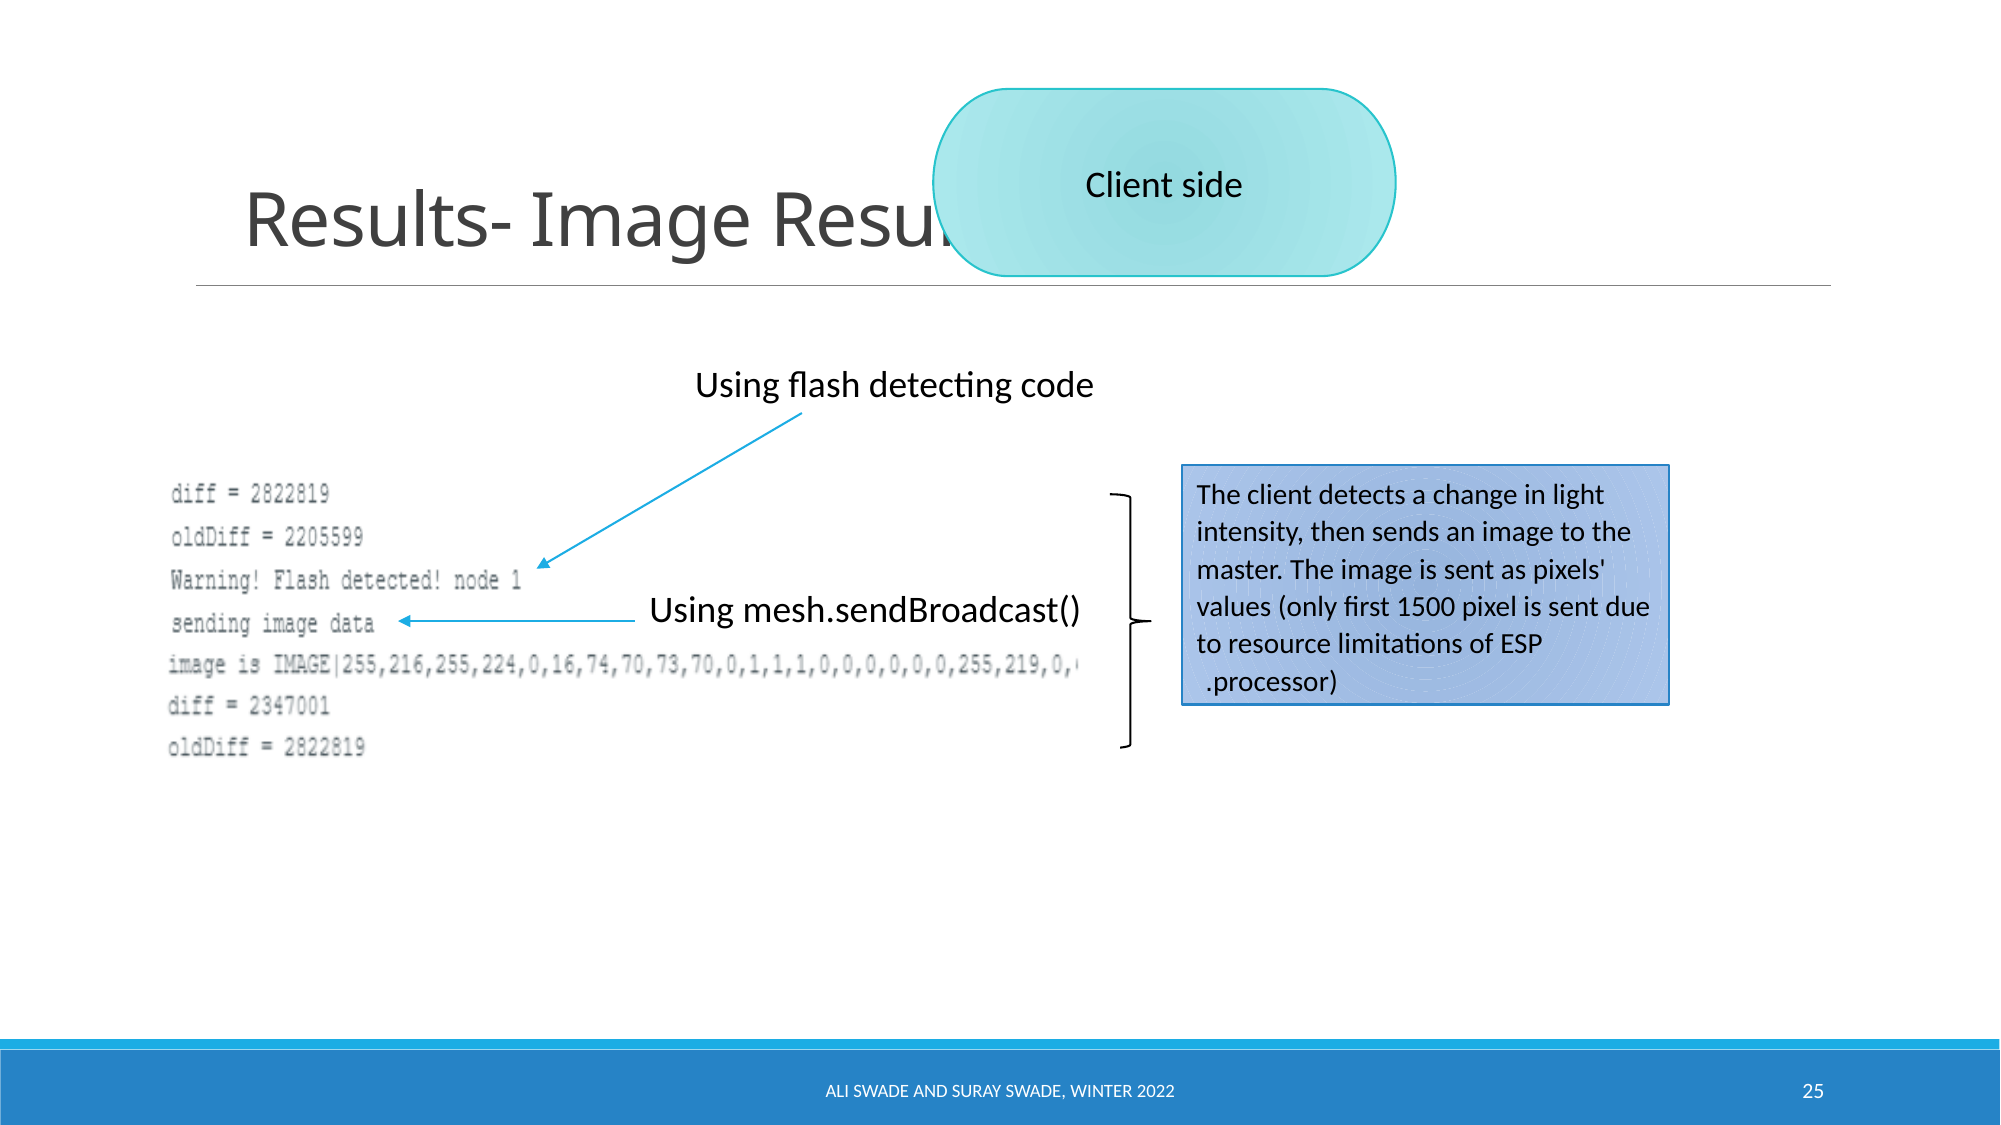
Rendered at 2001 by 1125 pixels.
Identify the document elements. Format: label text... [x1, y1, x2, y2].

slide_number 25 [1624, 1059, 1840, 1120]
text_box Client side [932, 87, 1397, 278]
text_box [535, 412, 803, 570]
text_box Using flash detecting code [680, 352, 1110, 413]
title Results- Image Results: [228, 30, 1879, 269]
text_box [166, 464, 1670, 783]
footer Ali Swade and Suray Swade, Winter 2022 [604, 1059, 1396, 1120]
picture [159, 648, 1121, 767]
